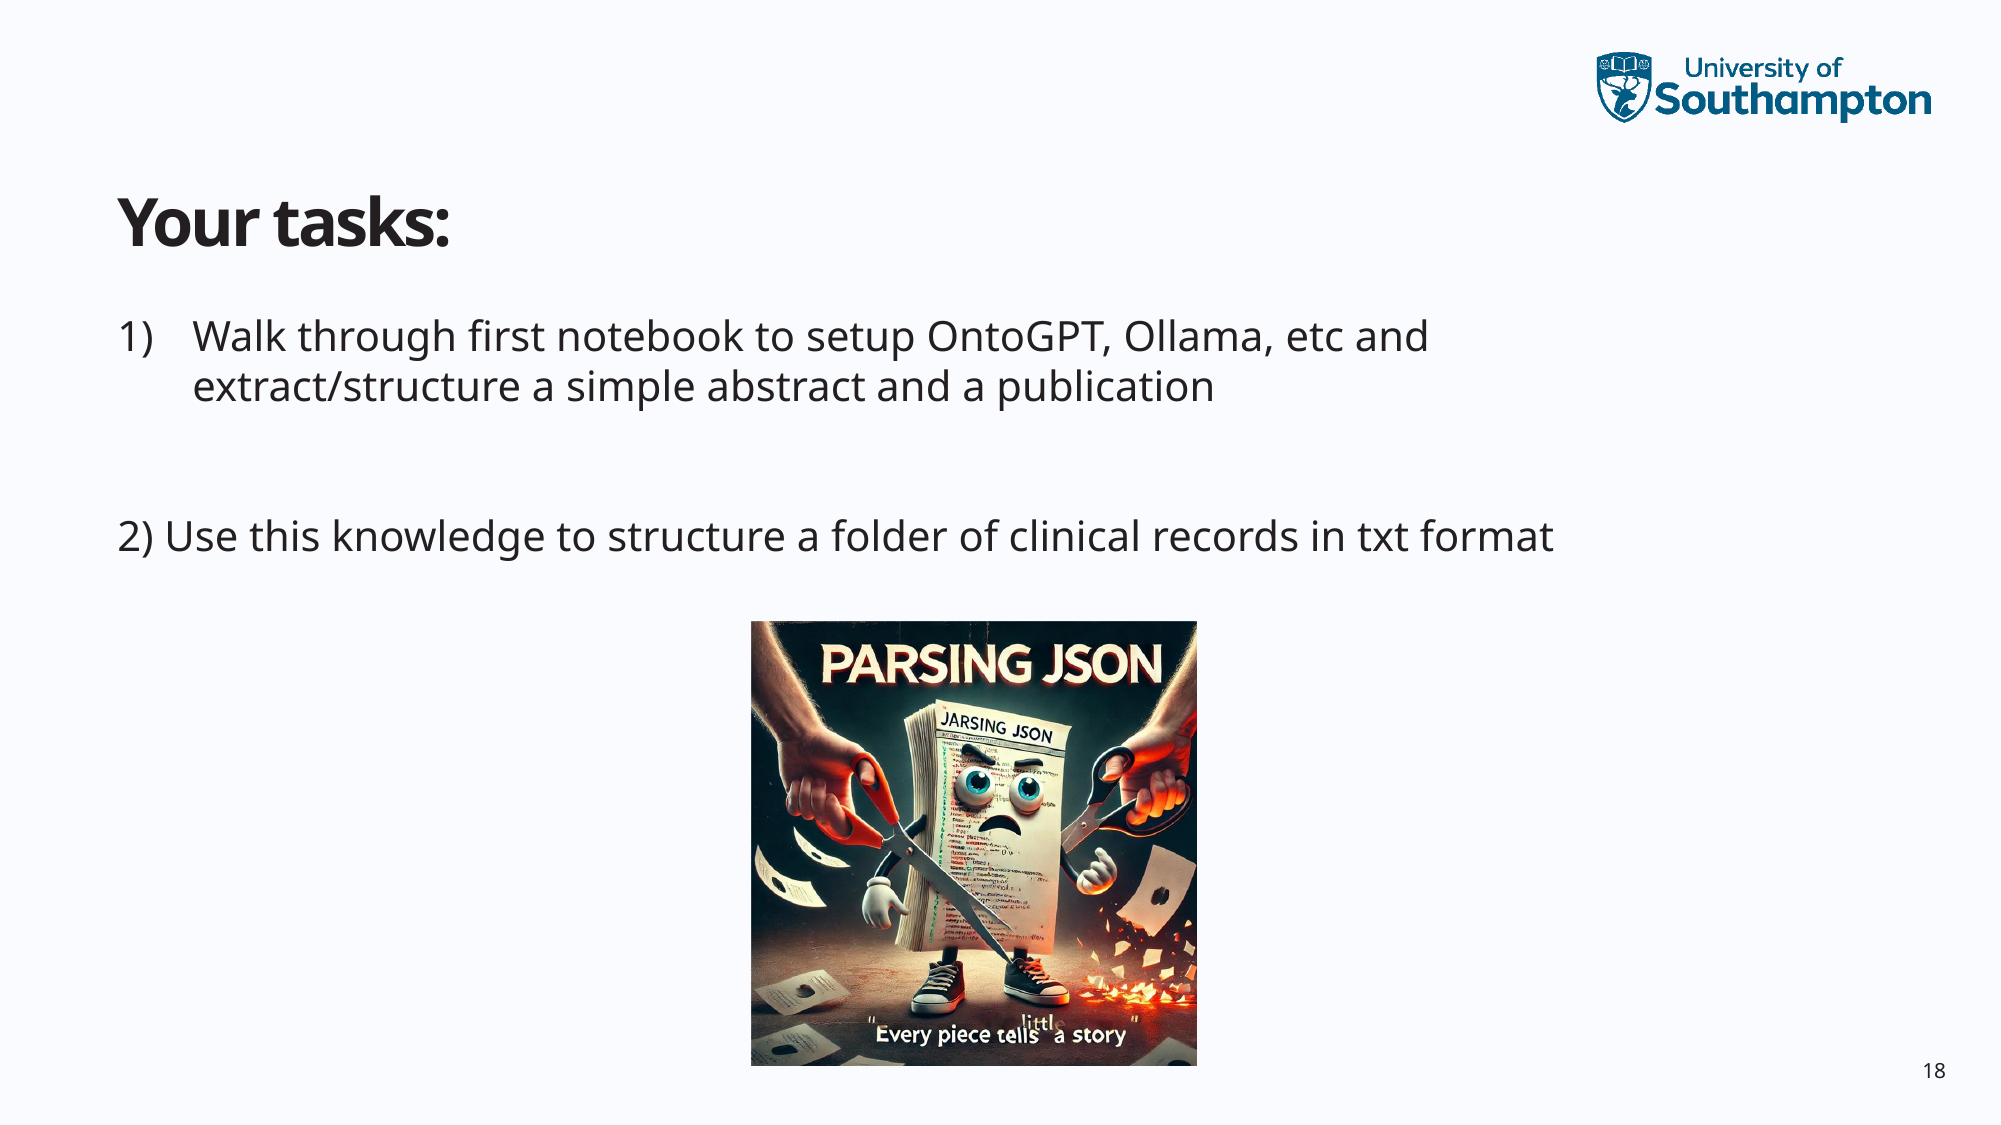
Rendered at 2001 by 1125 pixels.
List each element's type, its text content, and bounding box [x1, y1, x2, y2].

title Your tasks: [102, 113, 1882, 268]
list Walk through first notebook to setup OntoGPT, Ollama, etc and extract/structure a simple abstract and a publication 2) Use this knowledge to structure a folder of clinical records in txt format [102, 302, 1662, 1086]
picture [1689, 97, 1698, 108]
picture [1808, 97, 1815, 113]
picture [1848, 97, 1857, 108]
picture [1628, 78, 1648, 112]
picture [1758, 97, 1766, 113]
picture [1601, 81, 1617, 111]
picture [751, 621, 1197, 1067]
picture [1626, 77, 1636, 89]
picture [1527, 0, 2000, 220]
picture [1823, 97, 1830, 113]
picture [1607, 76, 1625, 88]
picture [1782, 97, 1791, 108]
